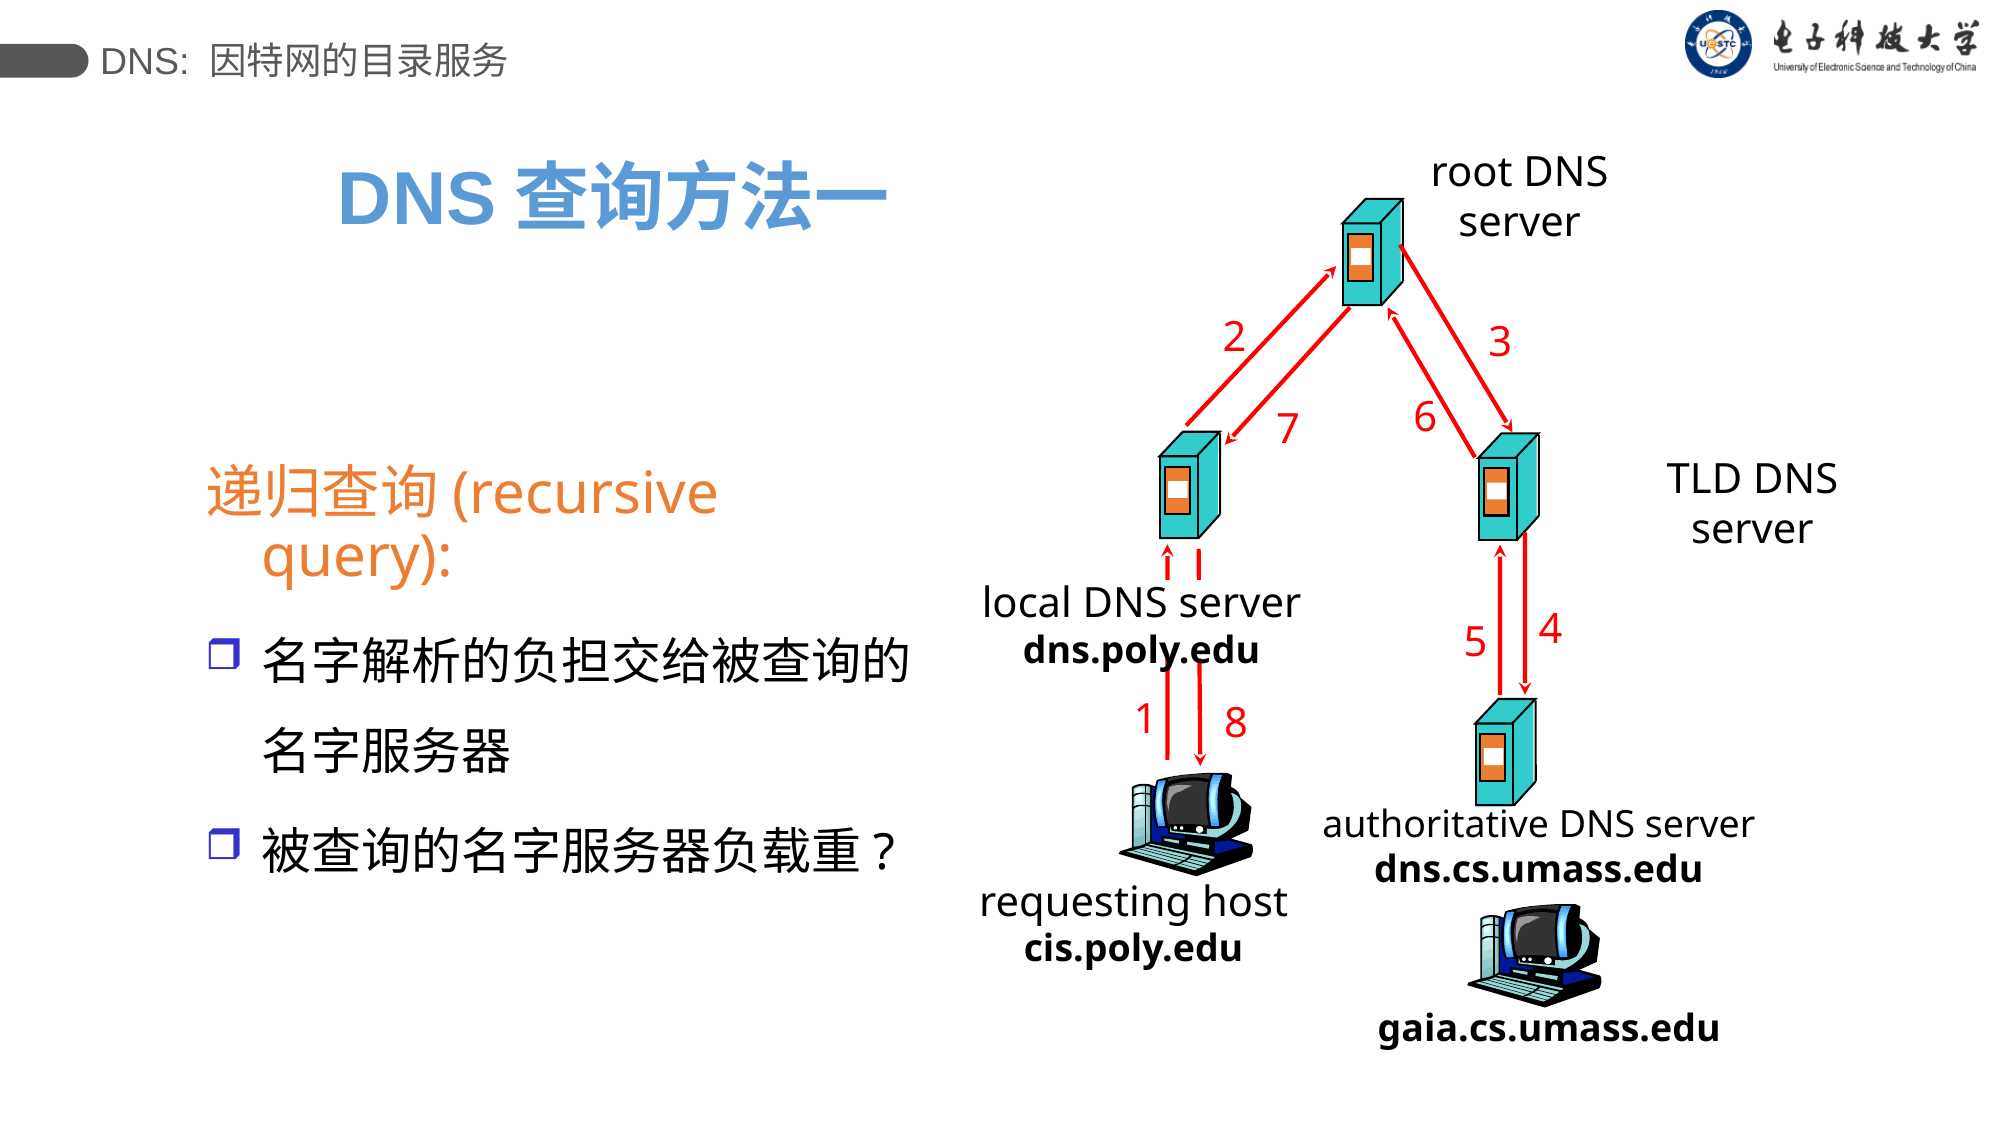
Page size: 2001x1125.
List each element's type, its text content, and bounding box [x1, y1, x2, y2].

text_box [960, 137, 1918, 1057]
text_box DNS查询方法一 [322, 107, 1598, 295]
text_box DNS: 因特网的目录服务 [100, 28, 807, 91]
text_box 递归查询(recursive query): 名字解析的负担交给被查询的名字服务器 被查询的名字服务器负载重? [190, 455, 934, 1125]
picture [1685, 10, 1979, 78]
